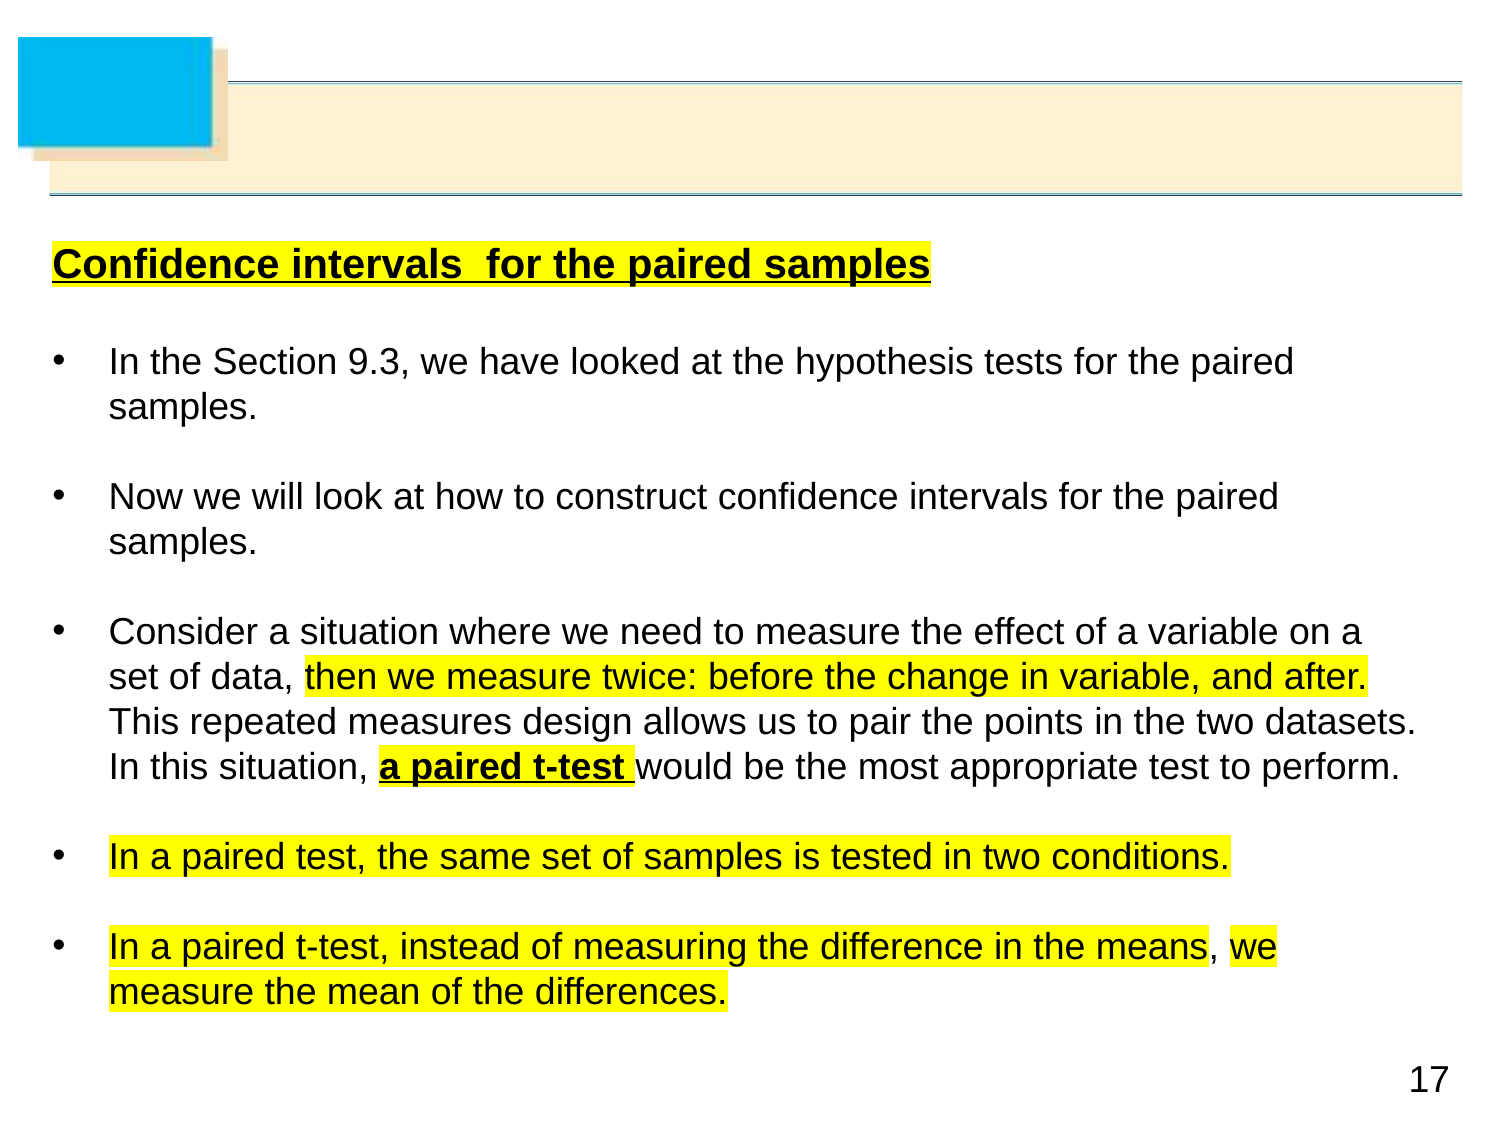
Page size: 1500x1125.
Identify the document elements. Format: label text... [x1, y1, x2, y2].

text_box Confidence intervals for the paired samples In the Section 9.3, we have looked at the hypothesis tests for the paired samples. Now we will look at how to construct confidence intervals for the paired samples. Consider a situation where we need to measure the effect of a variable on a set of data, then we measure twice: before the change in variable, and after. This repeated measures design allows us to pair the points in the two datasets. In this situation, a paired t-test would be the most appropriate test to perform. In a paired test, the same set of samples is tested in two conditions. In a paired t-test, instead of measuring the difference in the means, we measure the mean of the differences. [37, 229, 1438, 1019]
picture [18, 37, 1463, 196]
